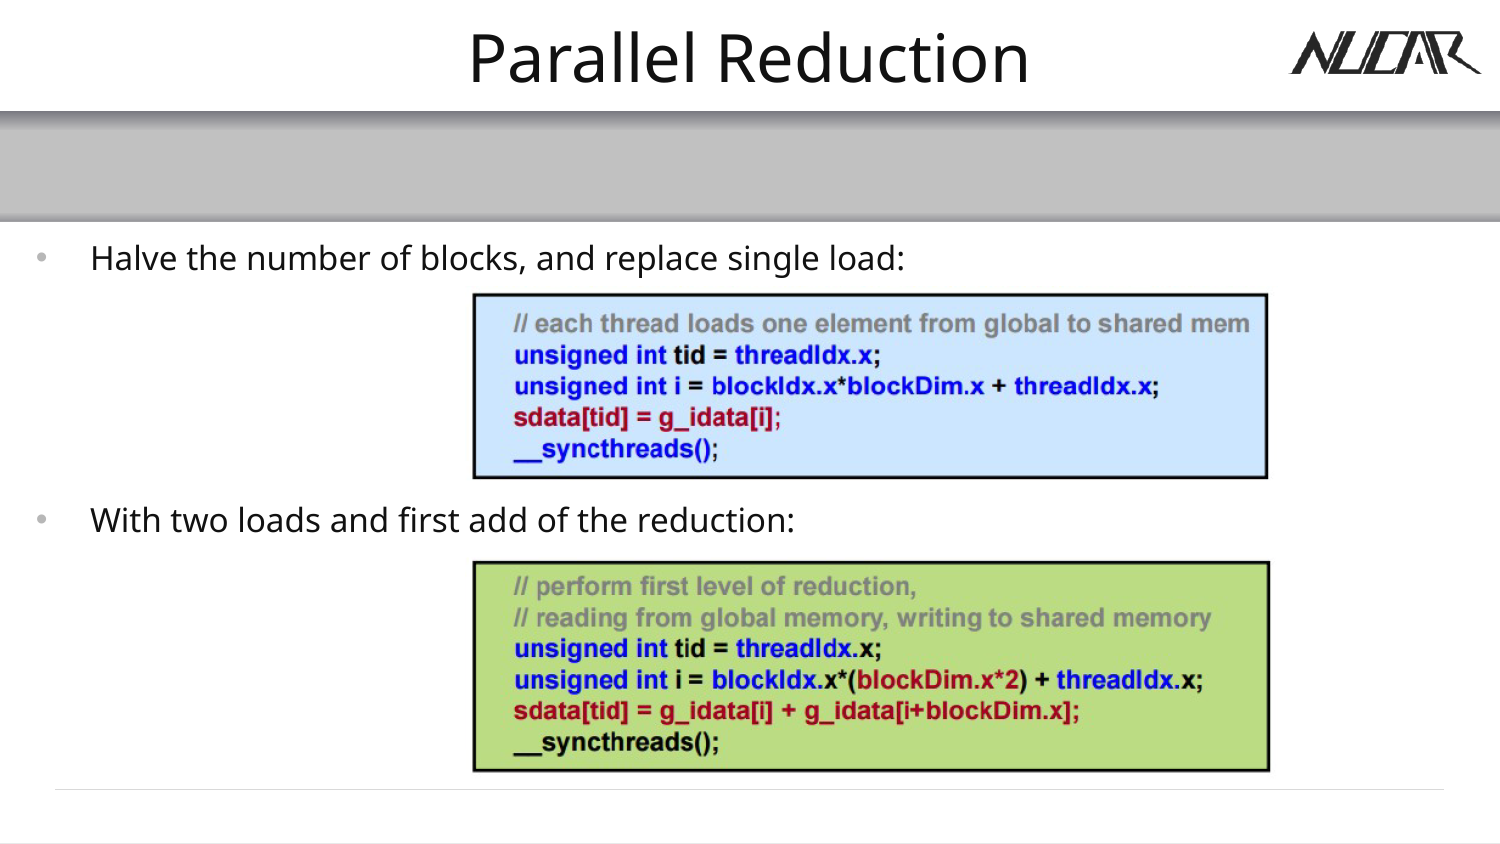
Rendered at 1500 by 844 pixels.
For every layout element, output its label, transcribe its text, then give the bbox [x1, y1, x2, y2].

picture [465, 286, 1278, 488]
picture [465, 551, 1278, 781]
list Halve the number of blocks, and replace single load: With two loads and first add of the reduction: [0, 221, 1500, 735]
title Parallel Reduction [97, 0, 1403, 111]
